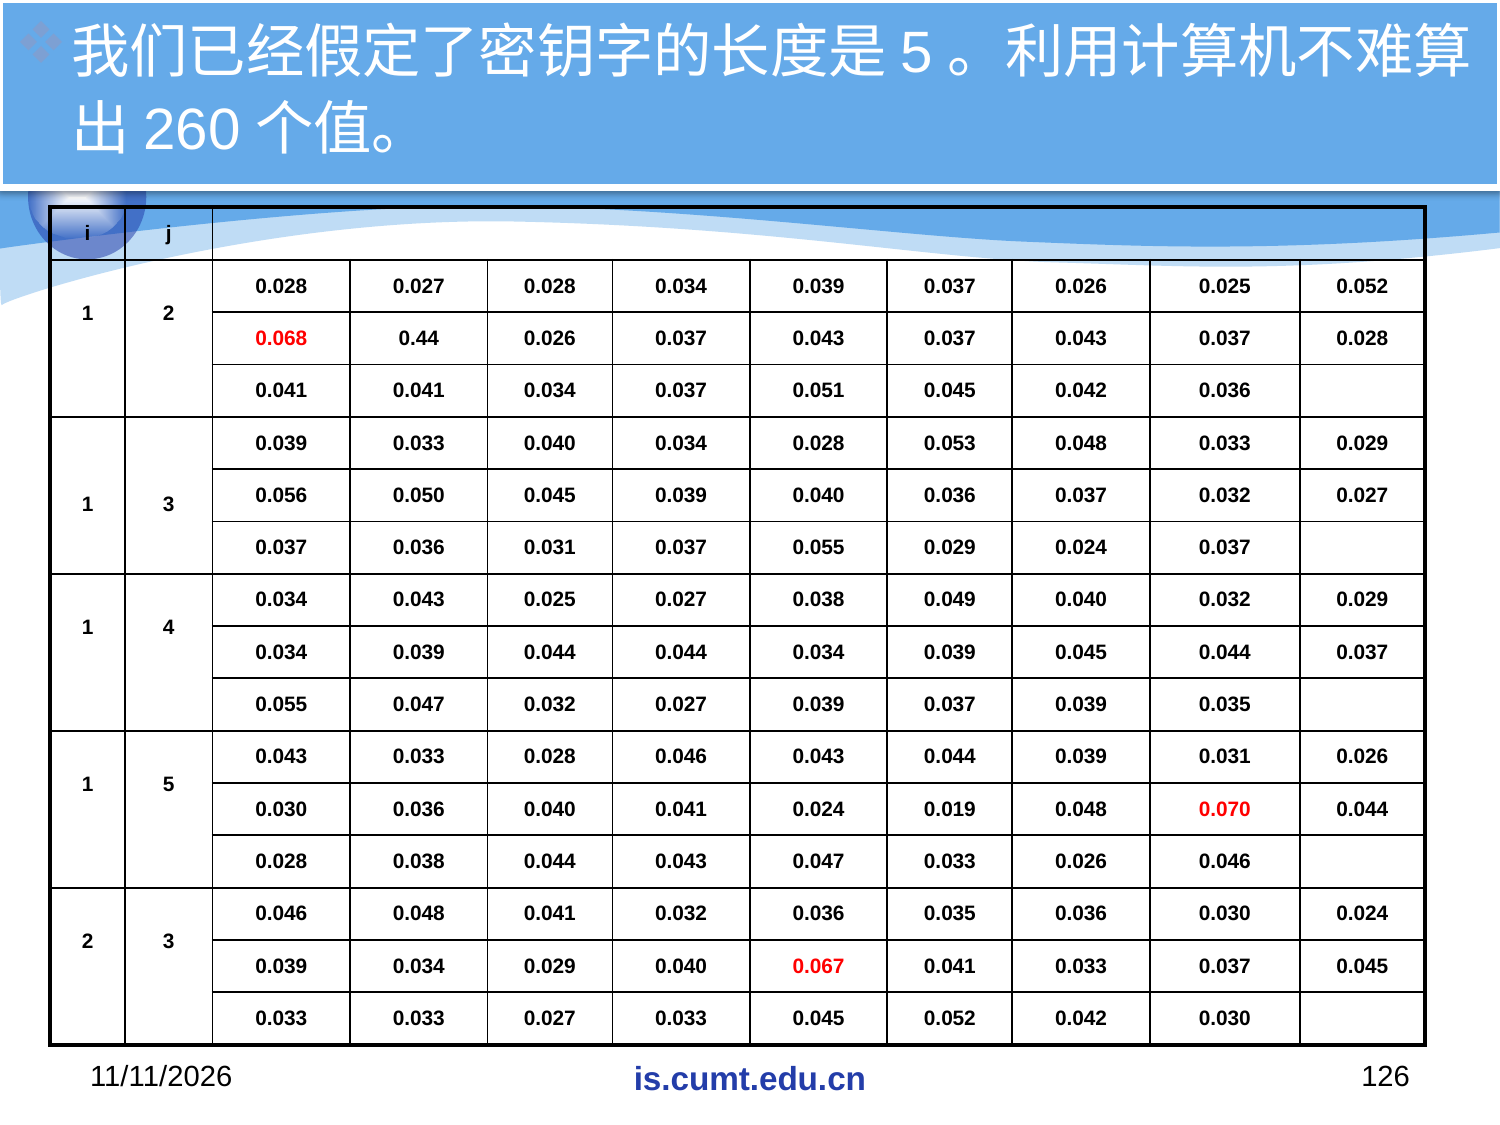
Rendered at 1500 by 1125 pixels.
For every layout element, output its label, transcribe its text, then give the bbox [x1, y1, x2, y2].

table_cell 0.037 [1301, 627, 1423, 677]
table_cell 0.037 [1151, 522, 1299, 573]
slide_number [74, 1049, 426, 1103]
table_cell 0.029 [888, 522, 1011, 573]
table_cell 0.055 [213, 679, 349, 730]
table_cell 0.031 [488, 522, 612, 573]
table_cell 0.034 [213, 575, 349, 625]
table_cell [1301, 679, 1423, 730]
table_cell 0.039 [213, 418, 349, 468]
slide_number 126 [1074, 1049, 1426, 1103]
table_cell 0.044 [1151, 627, 1299, 677]
table_cell 0.041 [351, 365, 487, 416]
table_cell 0.037 [613, 522, 749, 573]
table_cell 0.041 [488, 889, 612, 939]
table_cell 0.039 [351, 627, 487, 677]
table_cell 0.037 [1151, 941, 1299, 991]
table_cell 0.038 [351, 836, 487, 887]
table_cell 0.043 [751, 313, 886, 364]
table_cell 0.027 [351, 261, 487, 311]
table_cell 0.039 [1013, 732, 1149, 782]
table_cell 0.029 [488, 941, 612, 991]
table_cell 0.036 [751, 889, 886, 939]
table_cell 3 [126, 889, 212, 1043]
table_cell 0.026 [488, 313, 612, 364]
table_cell 0.039 [751, 261, 886, 311]
table_cell 0.033 [351, 732, 487, 782]
table_cell [1301, 993, 1423, 1043]
table_cell 0.046 [1151, 836, 1299, 887]
table_cell 0.070 [1151, 784, 1299, 834]
table_cell 2 [126, 261, 212, 416]
table_cell 0.046 [613, 732, 749, 782]
table_cell 0.056 [213, 470, 349, 521]
table_cell 0.037 [213, 522, 349, 573]
table_cell 0.039 [1013, 679, 1149, 730]
table_cell 0.042 [1013, 993, 1149, 1043]
table_cell 0.052 [1301, 261, 1423, 311]
table_cell 1 [52, 418, 124, 573]
table_cell 0.037 [1151, 313, 1299, 364]
table_cell 0.025 [1151, 261, 1299, 311]
table_cell 0.035 [1151, 679, 1299, 730]
table_cell 0.019 [888, 784, 1011, 834]
table_cell 0.043 [351, 575, 487, 625]
table_cell 0.041 [613, 784, 749, 834]
table_cell 0.027 [1301, 470, 1423, 521]
table_cell 0.045 [751, 993, 886, 1043]
table_cell 0.045 [1013, 627, 1149, 677]
table_cell 0.043 [751, 732, 886, 782]
table_cell 0.037 [613, 365, 749, 416]
table_cell 0.034 [613, 418, 749, 468]
table_cell 0.039 [888, 627, 1011, 677]
table_cell 0.051 [751, 365, 886, 416]
table_cell 0.034 [213, 627, 349, 677]
table_cell 0.033 [351, 993, 487, 1043]
table_cell 0.033 [1013, 941, 1149, 991]
table_cell 5 [126, 732, 212, 887]
table_cell 0.048 [351, 889, 487, 939]
table_cell 0.036 [1013, 889, 1149, 939]
table_cell 0.030 [213, 784, 349, 834]
table_cell 0.028 [213, 261, 349, 311]
table_cell 0.044 [888, 732, 1011, 782]
table_cell 0.033 [888, 836, 1011, 887]
table_cell 0.044 [488, 627, 612, 677]
table_cell 0.032 [488, 679, 612, 730]
table_cell 0.039 [213, 941, 349, 991]
table_cell 0.028 [488, 261, 612, 311]
table_cell 0.039 [751, 679, 886, 730]
table_cell 0.026 [1013, 836, 1149, 887]
table_cell 1 [52, 575, 124, 730]
table_cell 0.068 [213, 313, 349, 364]
table_cell [1301, 836, 1423, 887]
table_cell 0.045 [1301, 941, 1423, 991]
table_header [213, 209, 1423, 259]
table_cell 0.048 [1013, 418, 1149, 468]
table_cell 0.035 [888, 889, 1011, 939]
table_cell 0.028 [213, 836, 349, 887]
table_cell 0.026 [1301, 732, 1423, 782]
table_cell 0.041 [213, 365, 349, 416]
table_cell 0.026 [1013, 261, 1149, 311]
table_cell 3 [126, 418, 212, 573]
table_cell 0.043 [613, 836, 749, 887]
table_cell 0.036 [351, 784, 487, 834]
table_cell 0.043 [213, 732, 349, 782]
table_cell 0.025 [488, 575, 612, 625]
table_cell 0.024 [751, 784, 886, 834]
table_cell 0.028 [751, 418, 886, 468]
table_cell 0.033 [613, 993, 749, 1043]
table_cell 0.040 [488, 784, 612, 834]
table_cell 2 [52, 889, 124, 1043]
table_cell 0.044 [488, 836, 612, 887]
table_cell 0.024 [1301, 889, 1423, 939]
table_cell 0.048 [1013, 784, 1149, 834]
table_cell 0.044 [1301, 784, 1423, 834]
table_cell 0.037 [888, 261, 1011, 311]
table_cell 0.034 [751, 627, 886, 677]
table_cell 0.067 [751, 941, 886, 991]
table_cell 0.030 [1151, 993, 1299, 1043]
table_cell 0.047 [751, 836, 886, 887]
table_cell 0.040 [613, 941, 749, 991]
table_cell 0.045 [488, 470, 612, 521]
table_cell 0.033 [213, 993, 349, 1043]
table_cell 0.036 [888, 470, 1011, 521]
table_cell 0.040 [1013, 575, 1149, 625]
table_header i [52, 209, 124, 259]
table_cell 0.053 [888, 418, 1011, 468]
table_cell 0.028 [1301, 313, 1423, 364]
table_cell 0.045 [888, 365, 1011, 416]
table_cell 0.034 [488, 365, 612, 416]
table_cell 0.046 [213, 889, 349, 939]
table_cell 0.029 [1301, 575, 1423, 625]
table_cell 0.032 [1151, 575, 1299, 625]
table_cell 0.034 [613, 261, 749, 311]
table_cell 0.44 [351, 313, 487, 364]
table_cell 0.036 [1151, 365, 1299, 416]
footer is.cumt.edu.cn [512, 1049, 988, 1103]
table_cell 0.038 [751, 575, 886, 625]
table_cell 0.055 [751, 522, 886, 573]
table_cell [1301, 365, 1423, 416]
table_cell 0.050 [351, 470, 487, 521]
table_cell 0.047 [351, 679, 487, 730]
table_cell 0.042 [1013, 365, 1149, 416]
table_cell 4 [126, 575, 212, 730]
table_cell 0.033 [1151, 418, 1299, 468]
table_cell 0.027 [488, 993, 612, 1043]
table_header j [126, 209, 212, 259]
table_cell 0.037 [613, 313, 749, 364]
table_cell 1 [52, 261, 124, 416]
table_cell 0.044 [613, 627, 749, 677]
table_cell 0.024 [1013, 522, 1149, 573]
table_cell 0.027 [613, 575, 749, 625]
table_cell [1301, 522, 1423, 573]
table_cell 0.033 [351, 418, 487, 468]
table_cell 0.032 [613, 889, 749, 939]
table_cell 0.037 [1013, 470, 1149, 521]
table_cell 0.027 [613, 679, 749, 730]
table_cell 0.037 [888, 679, 1011, 730]
table_cell 0.052 [888, 993, 1011, 1043]
table_cell 0.029 [1301, 418, 1423, 468]
table_cell 0.039 [613, 470, 749, 521]
table_cell 0.040 [488, 418, 612, 468]
table_cell 0.034 [351, 941, 487, 991]
table_cell 0.030 [1151, 889, 1299, 939]
table_cell 0.049 [888, 575, 1011, 625]
table_cell 0.037 [888, 313, 1011, 364]
table_cell 1 [52, 732, 124, 887]
table_cell 0.043 [1013, 313, 1149, 364]
table_cell 0.028 [488, 732, 612, 782]
table_cell 0.036 [351, 522, 487, 573]
table_cell 0.040 [751, 470, 886, 521]
table_cell 0.031 [1151, 732, 1299, 782]
table_cell 0.032 [1151, 470, 1299, 521]
table_cell 0.041 [888, 941, 1011, 991]
